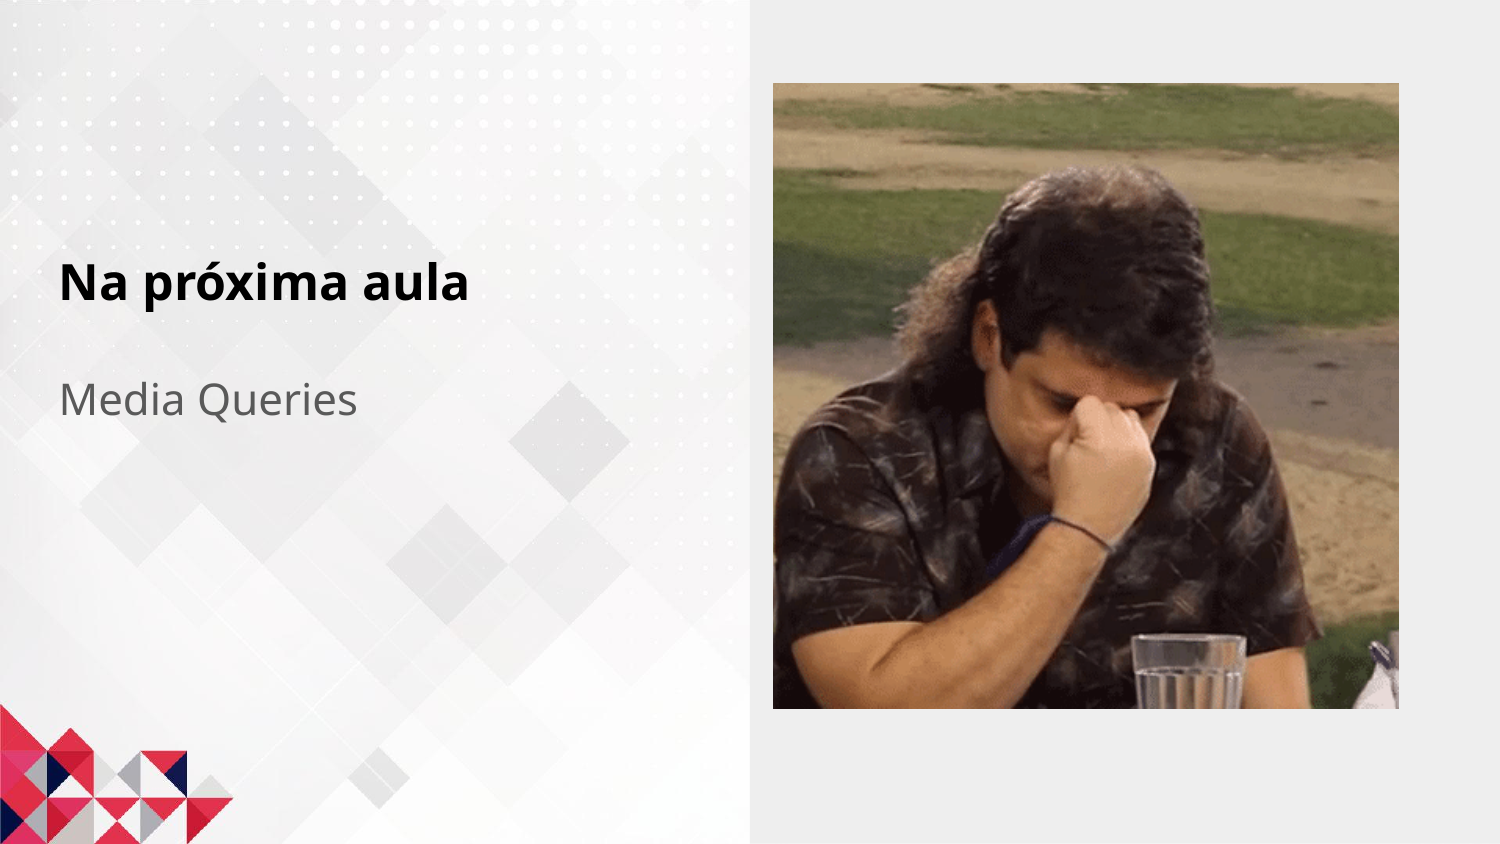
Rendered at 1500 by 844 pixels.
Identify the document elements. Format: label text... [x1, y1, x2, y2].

picture [773, 83, 1399, 710]
title Na próxima aula [43, 162, 708, 326]
picture [0, 0, 749, 844]
subtitle Media Queries [43, 356, 708, 560]
